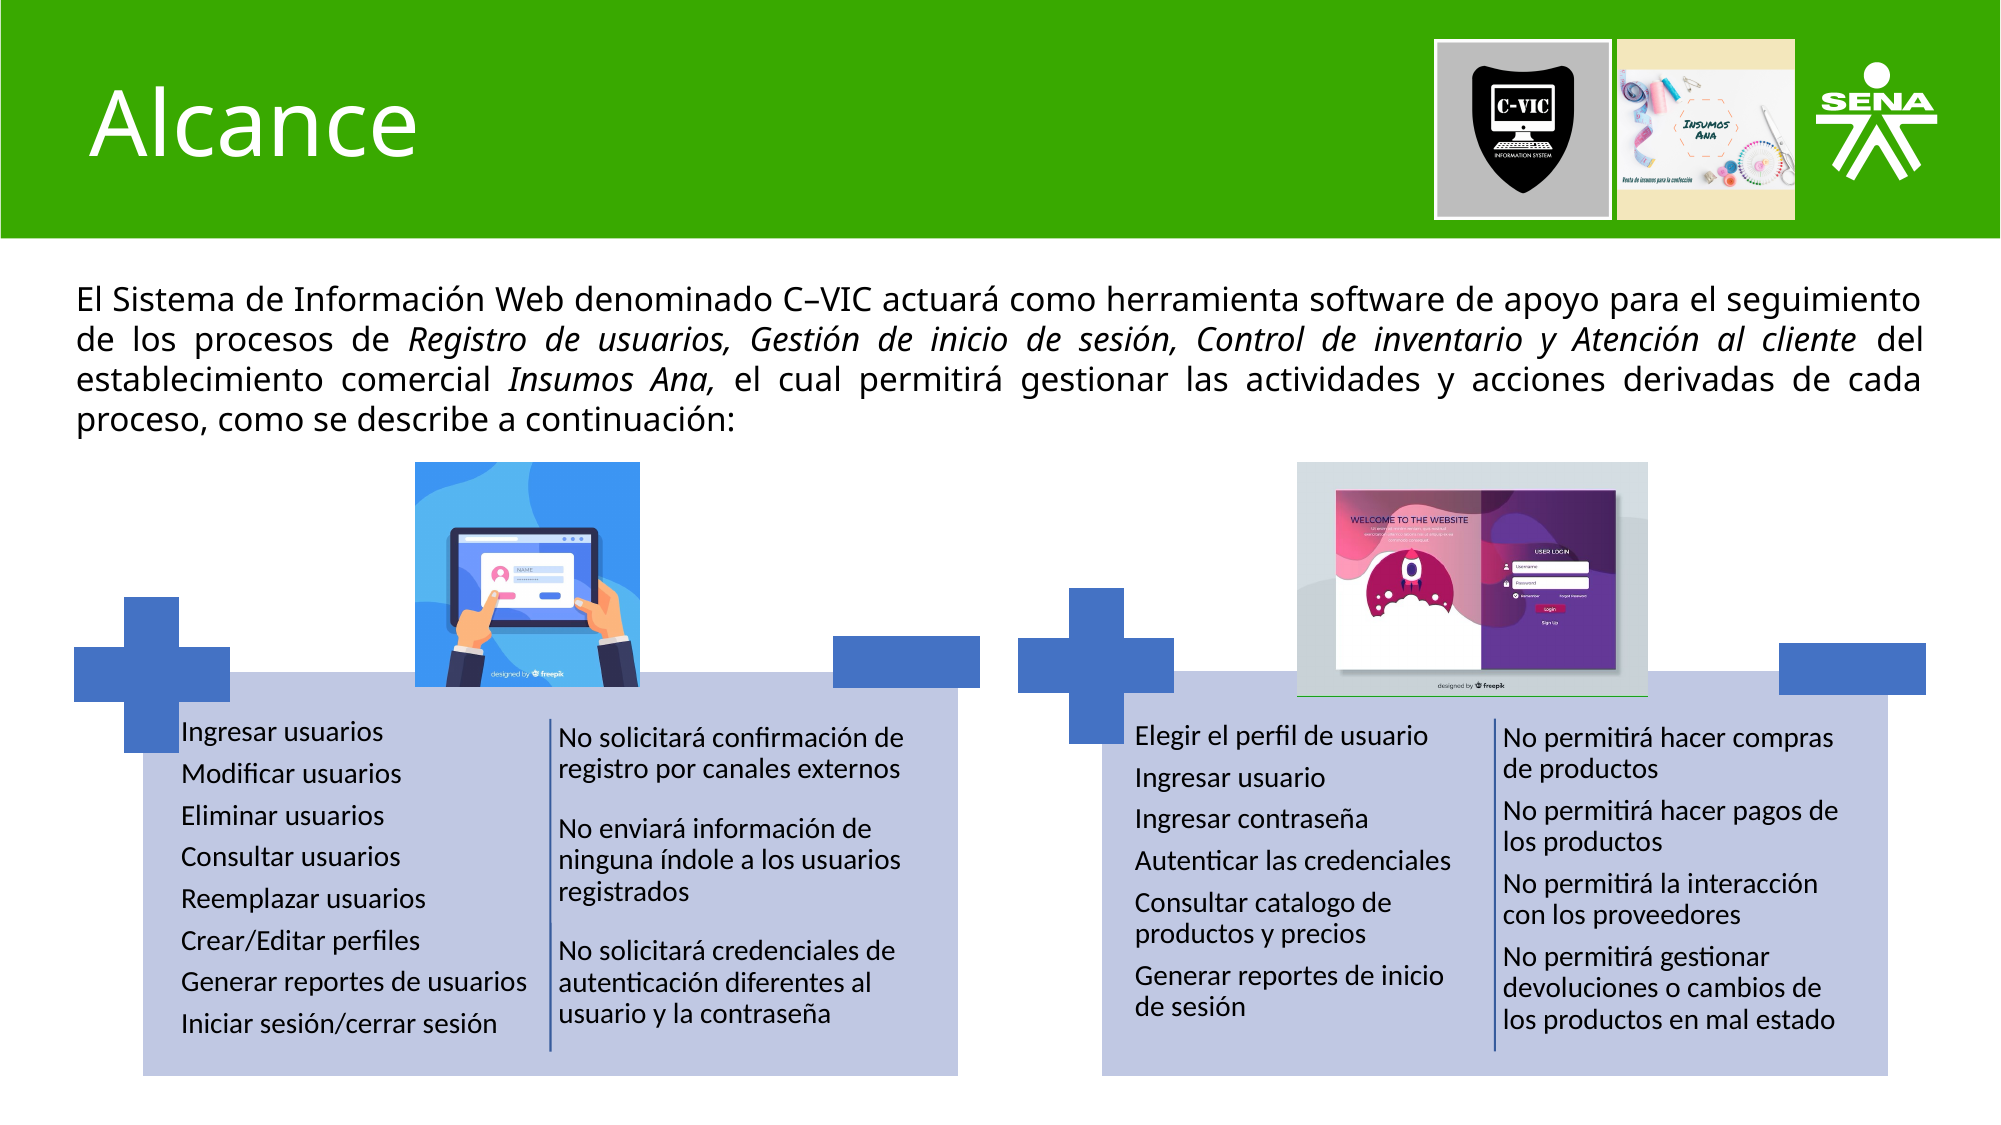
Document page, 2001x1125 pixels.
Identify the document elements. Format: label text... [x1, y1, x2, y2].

title Alcance [74, 18, 1800, 236]
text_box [74, 516, 981, 1125]
text_box El Sistema de Información Web denominado C–VIC actuará como herramienta software de apoyo para el seguimiento de los procesos de Registro de usuarios, Gestión de inicio de sesión, Control de inventario y Atención al cliente del establecimiento comercial Insumos Ana, el cual permitirá gestionar las actividades y acciones derivadas de cada proceso, como se describe a continuación: [61, 270, 1939, 446]
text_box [1019, 516, 1926, 1125]
picture [0, 0, 2001, 1125]
